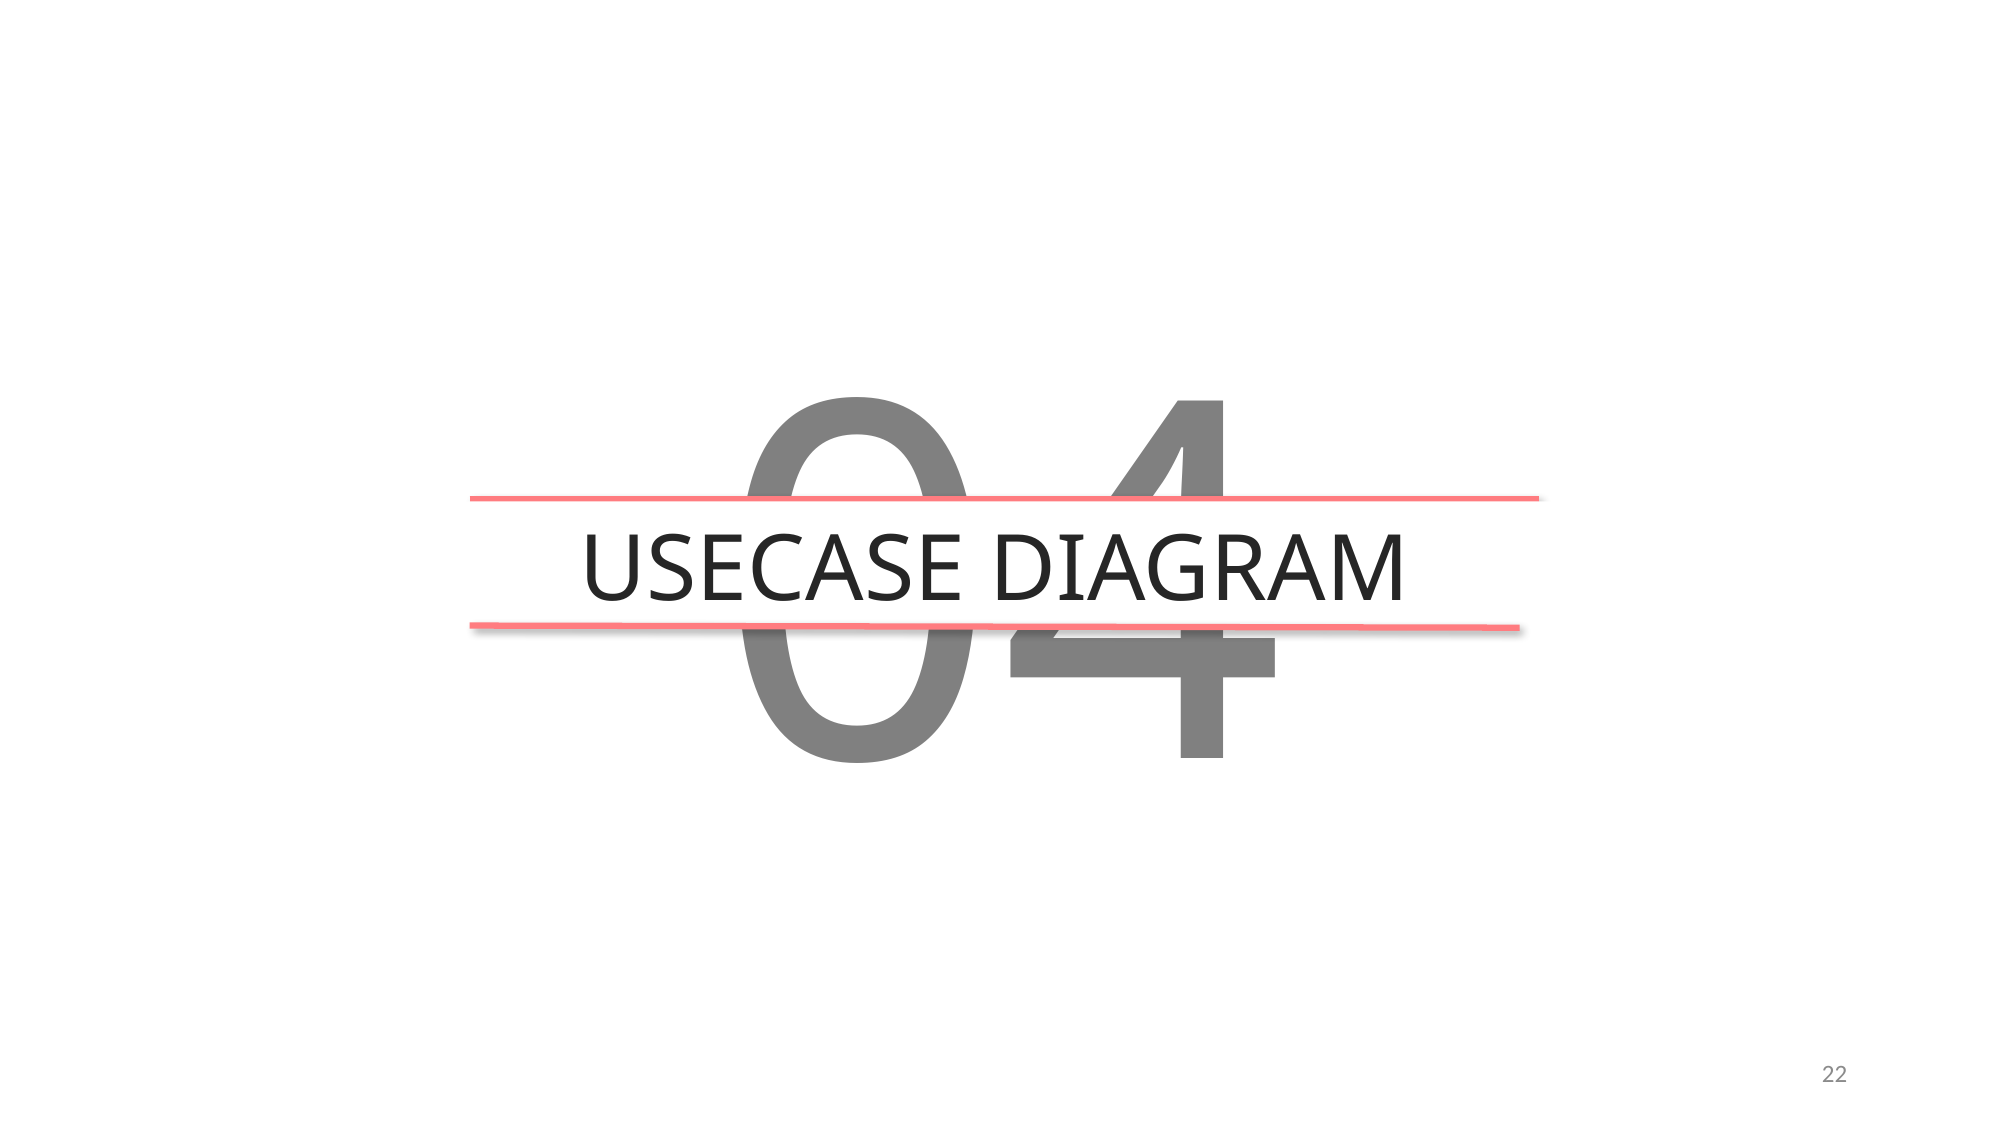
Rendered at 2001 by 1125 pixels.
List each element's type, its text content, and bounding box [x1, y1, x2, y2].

text_box 04 [589, 639, 1411, 866]
text_box USECASE DIAGRAM [406, 501, 1583, 627]
text_box 04 [589, 253, 1411, 495]
slide_number 22 [1412, 1042, 1863, 1103]
